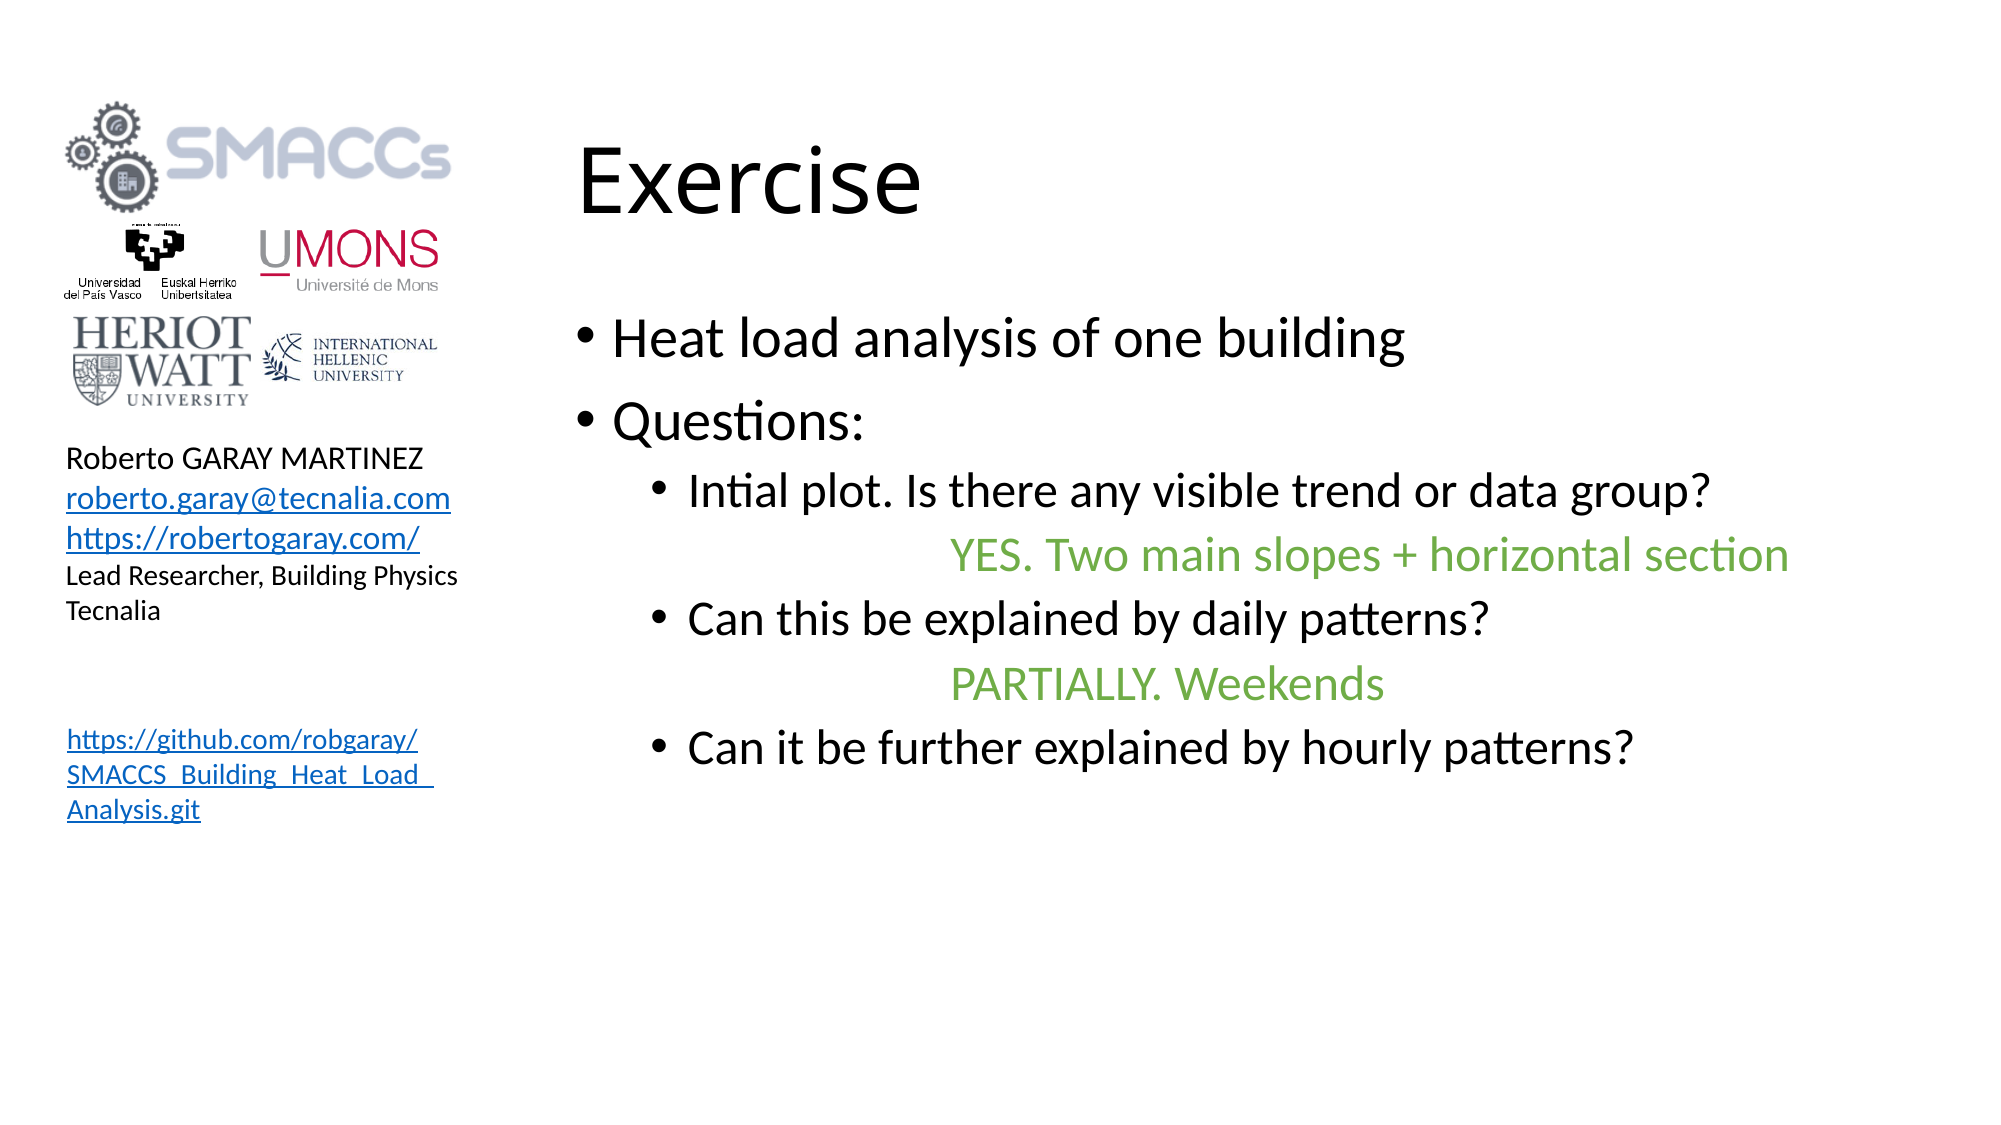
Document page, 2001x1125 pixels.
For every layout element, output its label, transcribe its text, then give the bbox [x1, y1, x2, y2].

list Heat load analysis of one building Questions: Intial plot. Is there any visible trend or data group? YES. Two main slopes + horizontal section Can this be explained by daily patterns? PARTIALLY. Weekends Can it be further explained by hourly patterns? [560, 299, 1863, 1014]
picture [62, 218, 240, 307]
picture [73, 316, 251, 406]
title Exercise [560, 91, 1863, 278]
picture [260, 324, 438, 390]
picture [260, 229, 438, 291]
